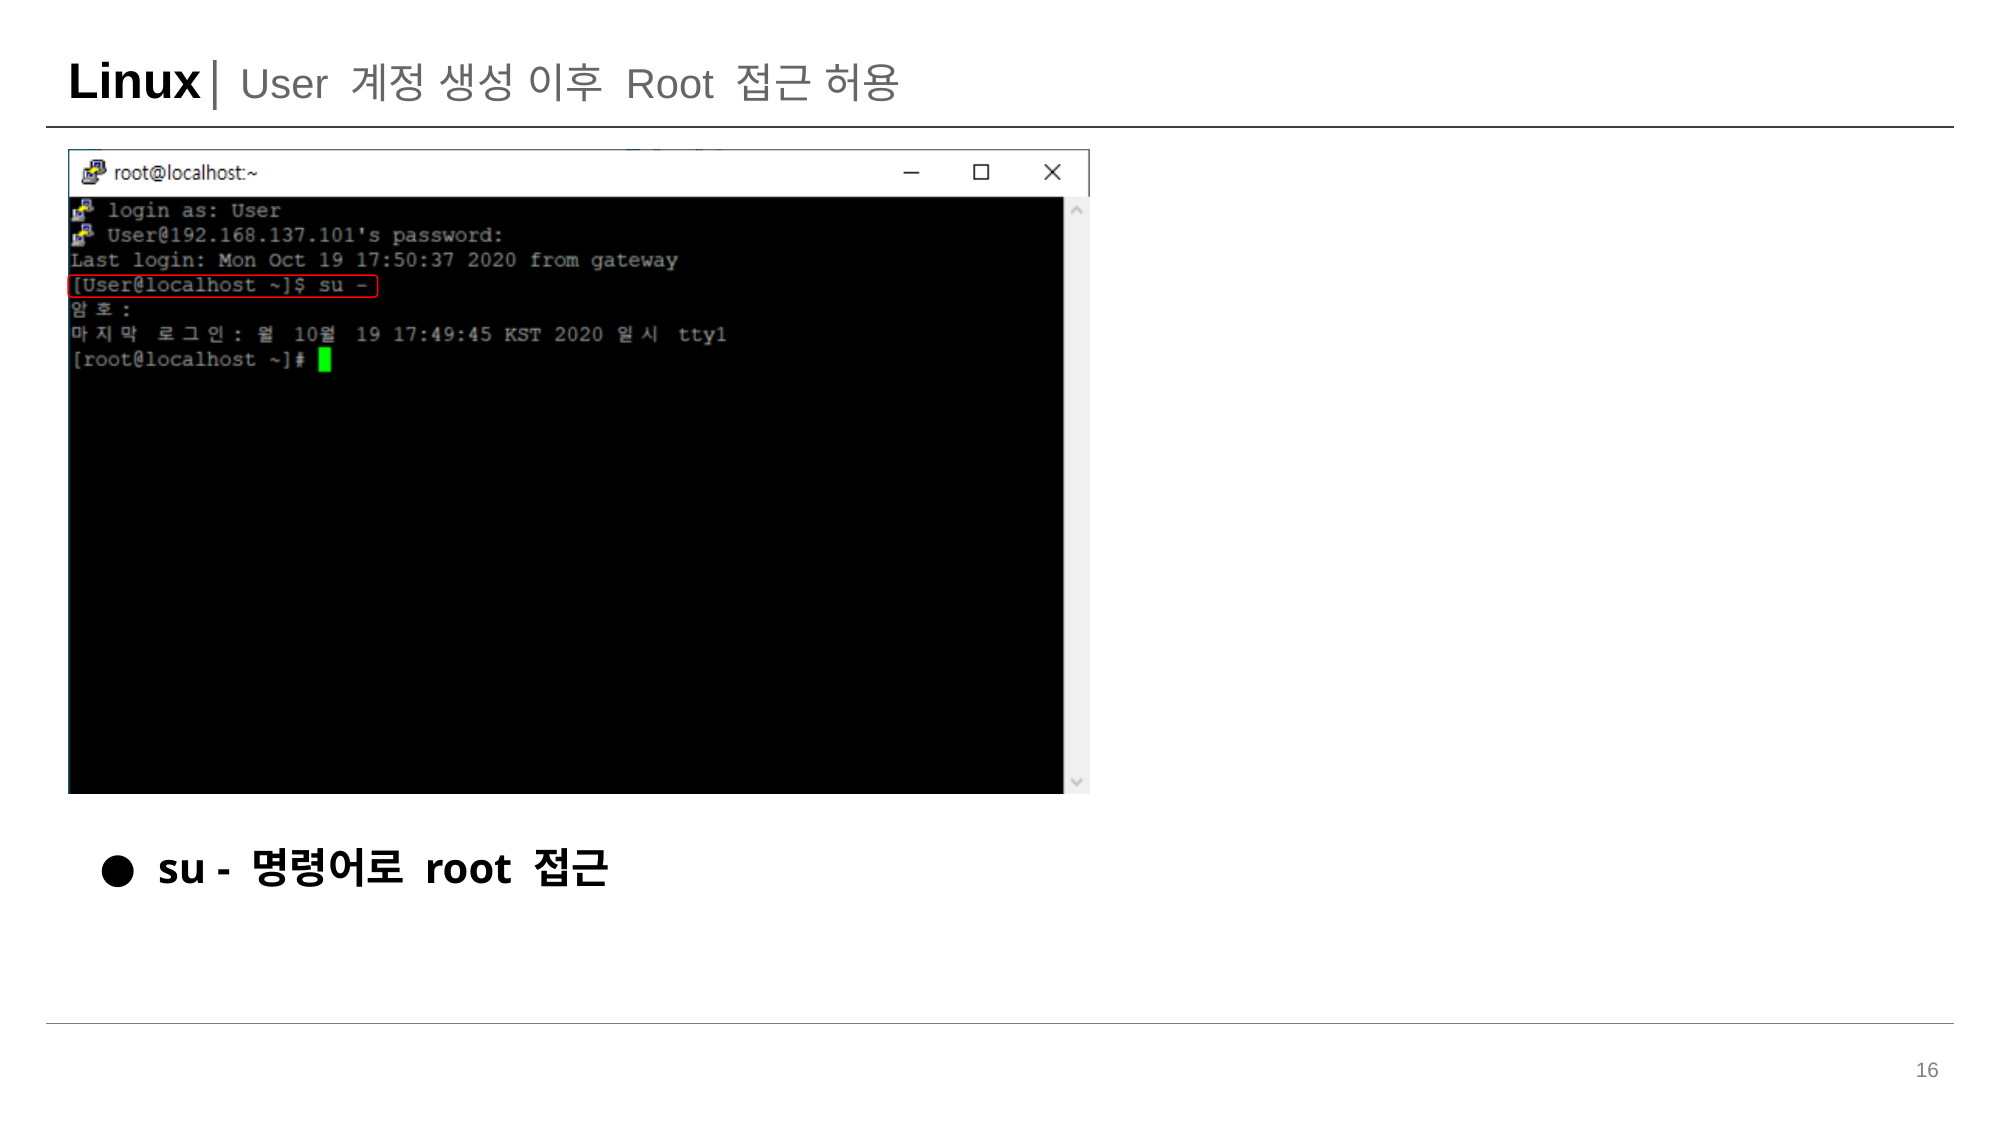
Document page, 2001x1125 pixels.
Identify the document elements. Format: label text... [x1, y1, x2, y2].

picture [67, 148, 1091, 795]
text_box su - 명령어로 root 접근 [68, 819, 1958, 964]
title Linux| User 계정 생성 이후 Root 접근 허용 [68, 40, 1840, 125]
